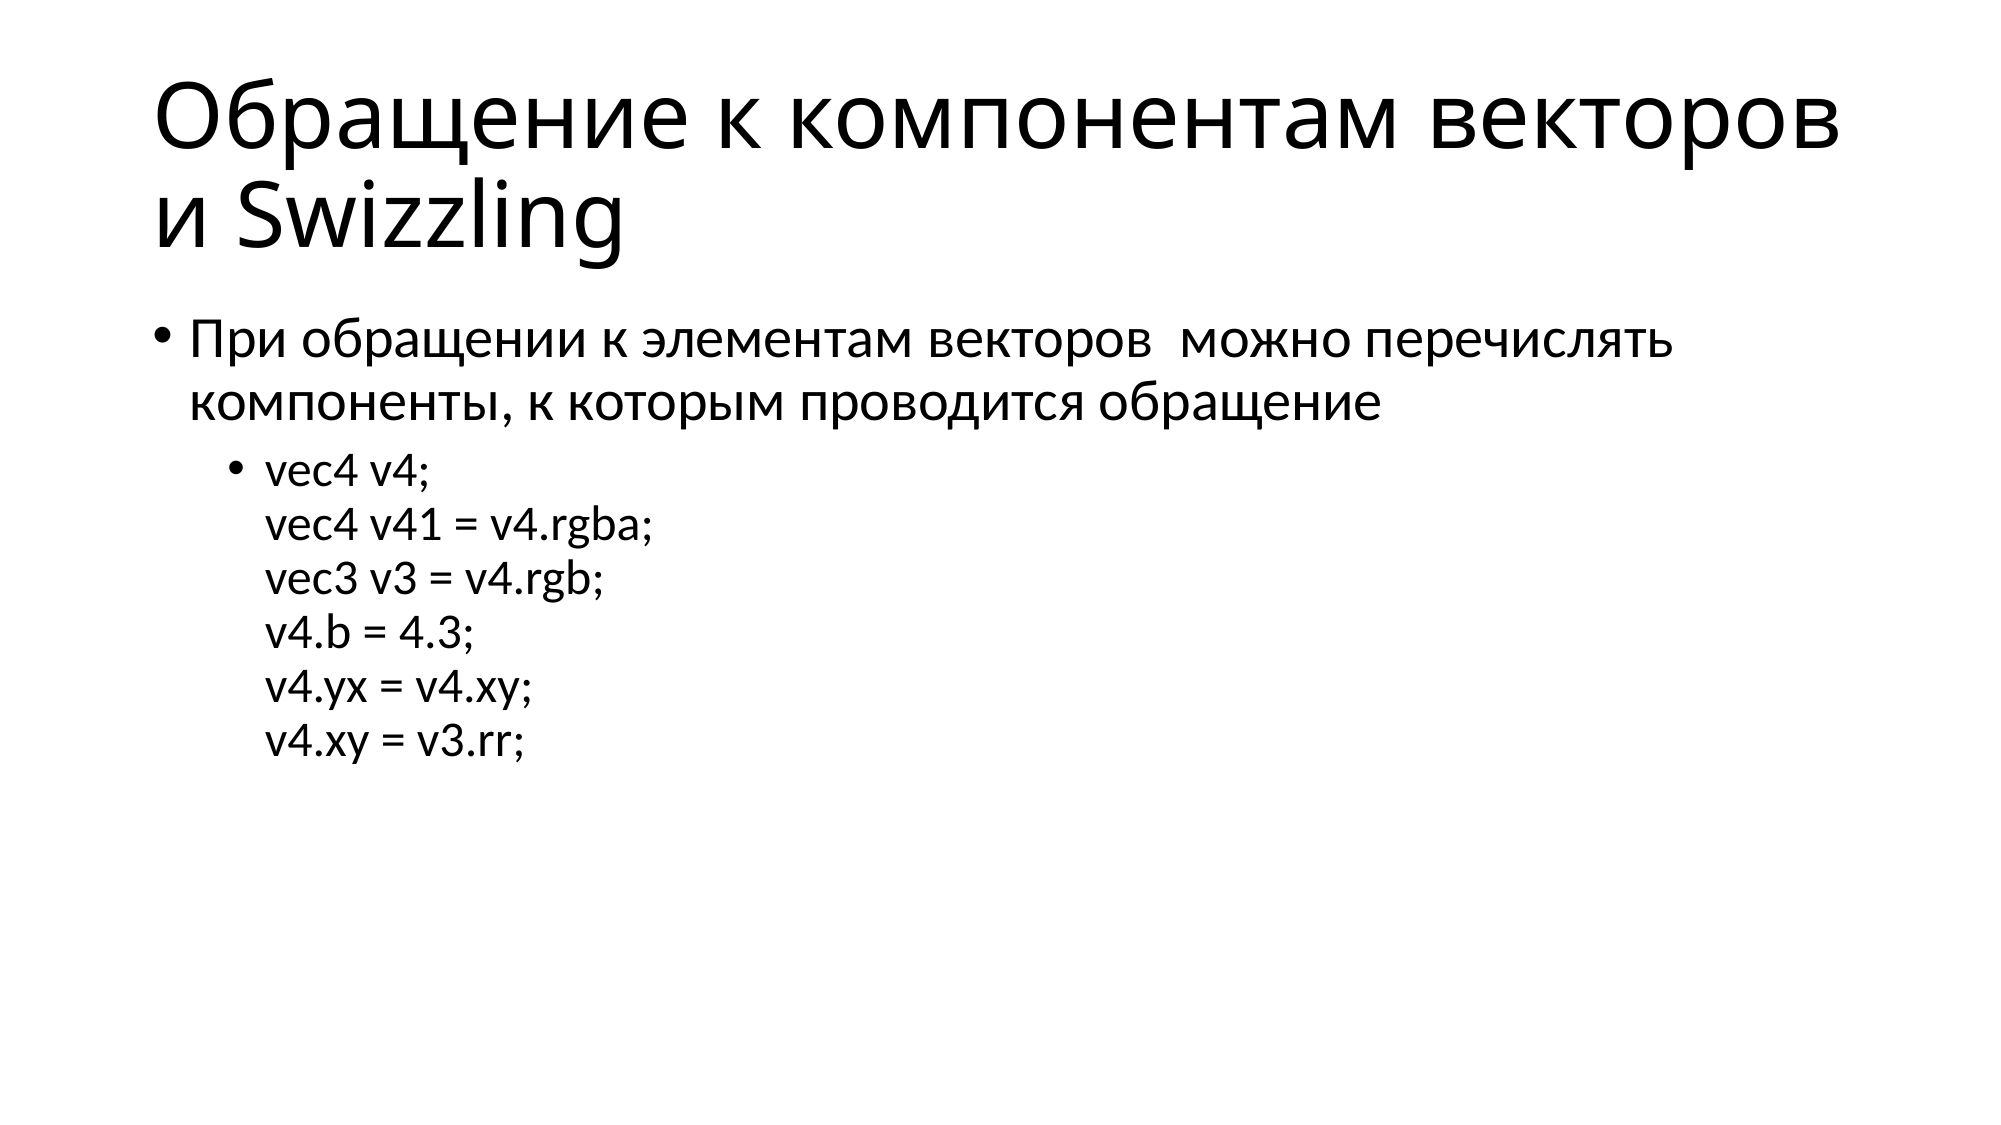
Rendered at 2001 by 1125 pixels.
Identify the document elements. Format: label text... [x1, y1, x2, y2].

list При обращении к элементам векторов можно перечислять компоненты, к которым проводится обращение vec4 v4; vec4 v41 = v4.rgba; vec3 v3 = v4.rgb; v4.b = 4.3; v4.yx = v4.xy; v4.xy = v3.rr; [137, 299, 1863, 1014]
title Обращение к компонентам векторов и Swizzling [137, 59, 1863, 278]
